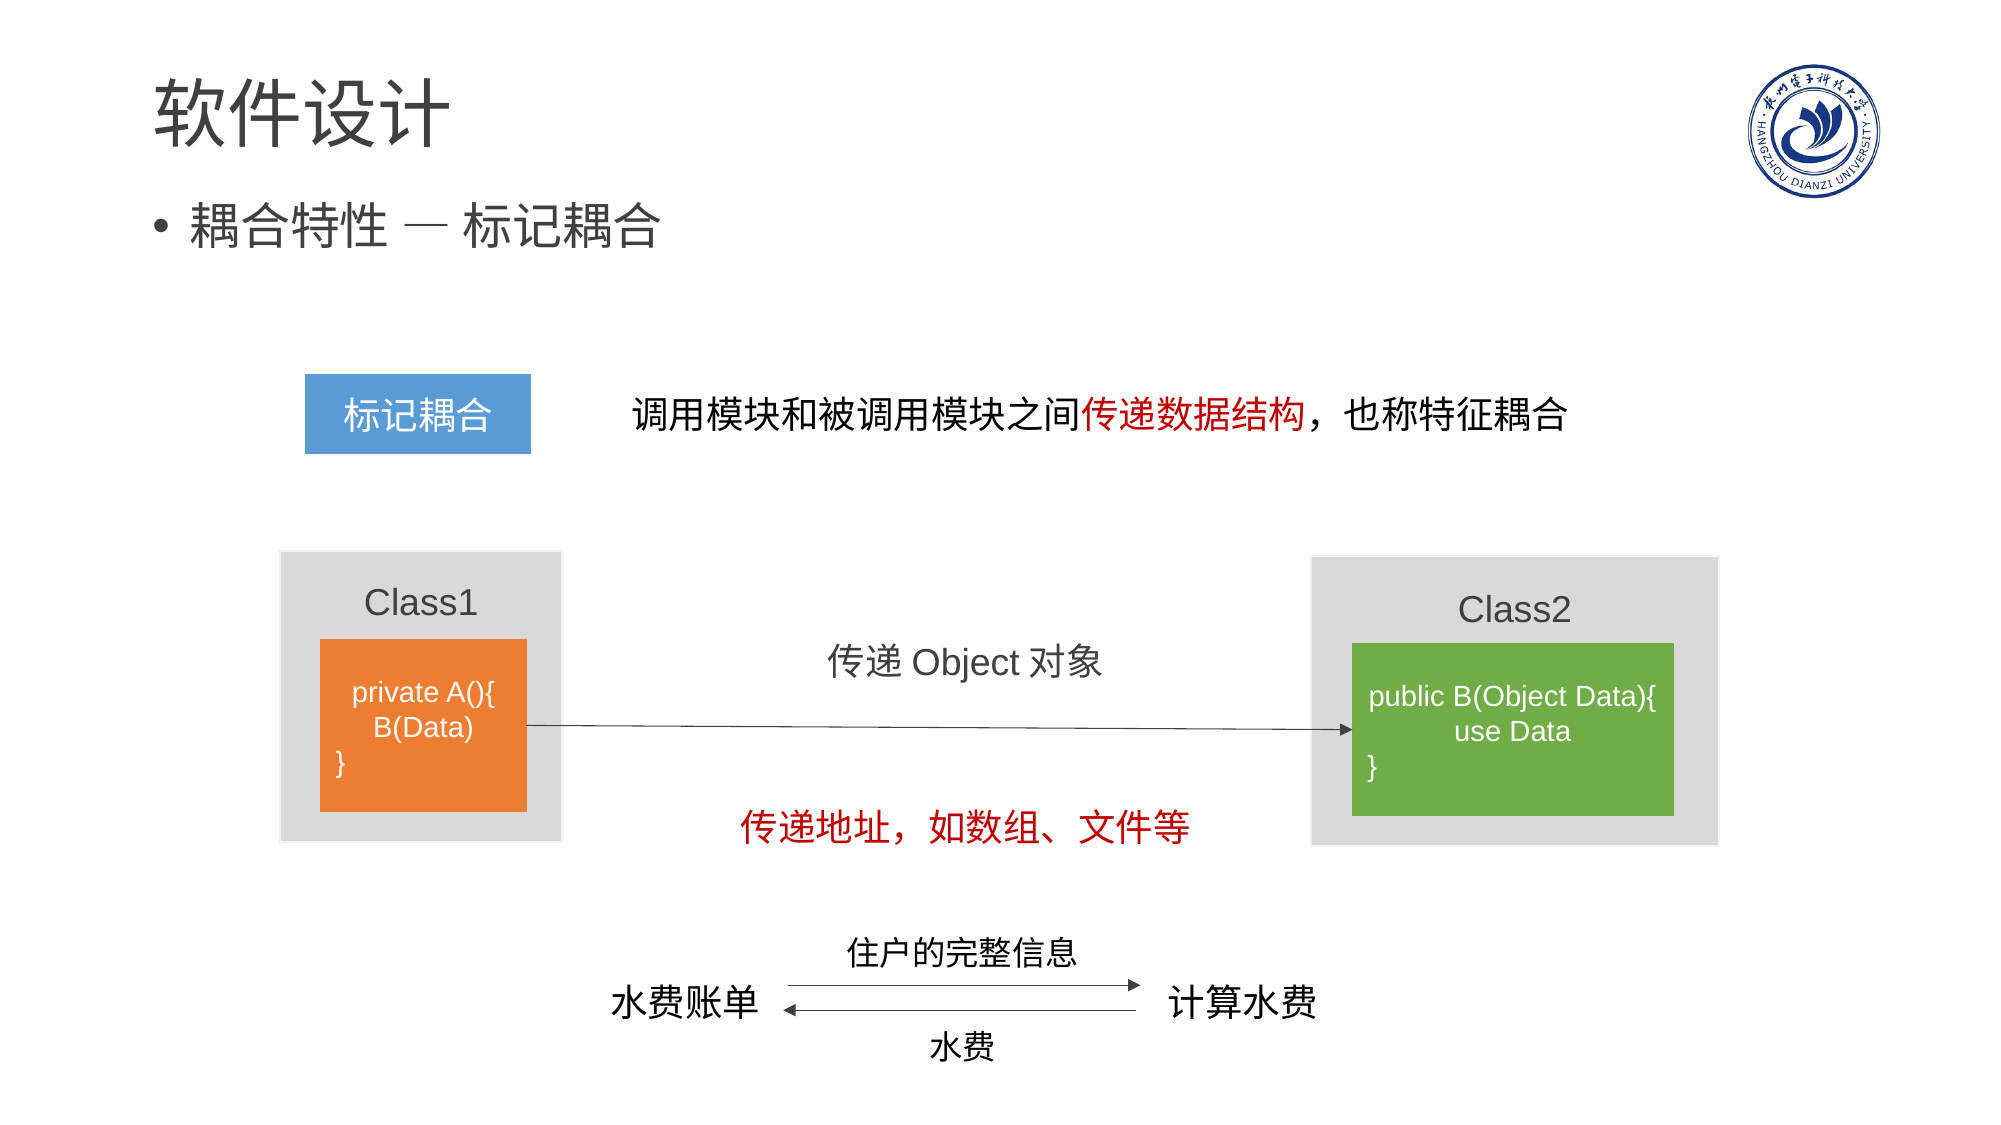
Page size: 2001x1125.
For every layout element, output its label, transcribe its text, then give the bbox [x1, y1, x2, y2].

title 软件设计 [137, 59, 1863, 174]
text_box 调用模块和被调用模块之间传递数据结构，也称特征耦合 [616, 383, 1927, 444]
text_box 标记耦合 [305, 374, 531, 454]
picture [1743, 59, 1885, 203]
list 耦合特性 — 标记耦合 [137, 193, 1863, 1014]
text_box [583, 924, 1345, 1074]
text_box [279, 551, 1719, 857]
